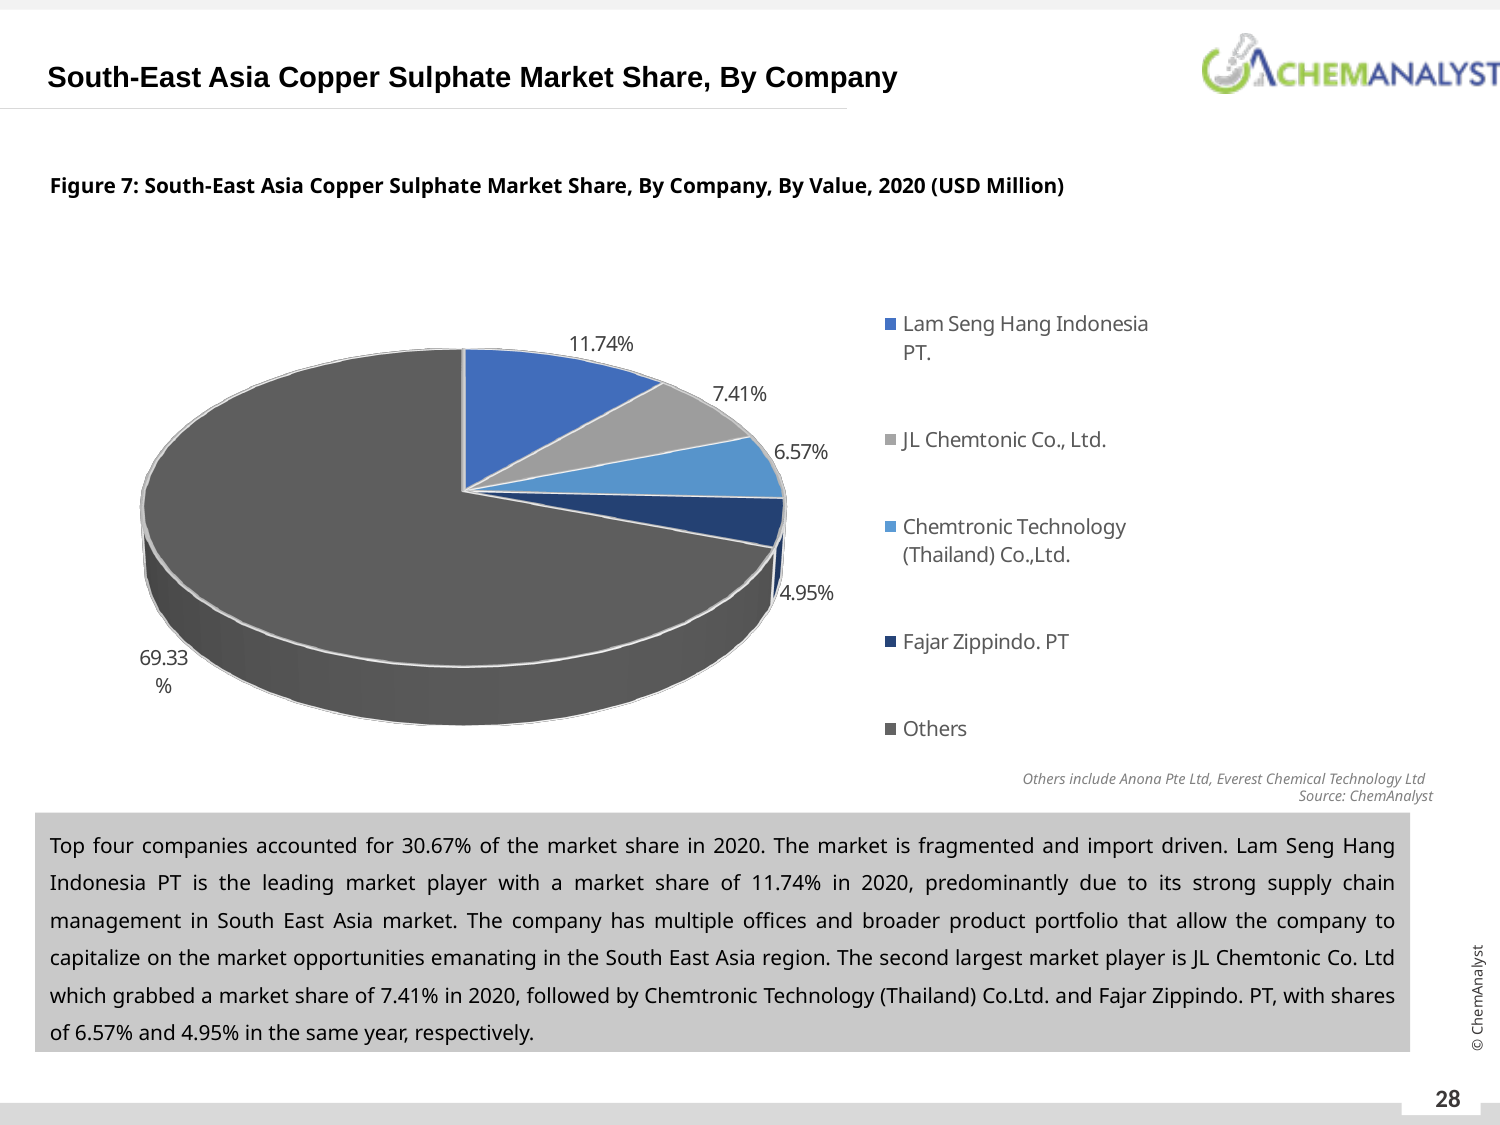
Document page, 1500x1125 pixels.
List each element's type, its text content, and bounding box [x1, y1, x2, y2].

text_box Others include Anona Pte Ltd, Everest Chemical Technology Ltd Source: ChemAnalyst [1168, 762, 1448, 812]
text_box Figure 7: South-East Asia Copper Sulphate Market Share, By Company, By Value, 2020 (USD Million) [35, 152, 1359, 205]
text_box South-East Asia Copper Sulphate Market Share, By Company [32, 50, 1496, 101]
text_box Top four companies accounted for 30.67% of the market share in 2020. The market is fragmented and import driven. Lam Seng Hang Indonesia PT is the leading market player with a market share of 11.74% in 2020, predominantly due to its strong supply chain management in South East Asia market. The company has multiple offices and broader product portfolio that allow the company to capitalize on the market opportunities emanating in the South East Asia region. The second largest market player is JL Chemtonic Co. Ltd which grabbed a market share of 7.41% in 2020, followed by Chemtronic Technology (Thailand) Co.Ltd. and Fajar Zippindo. PT, with shares of 6.57% and 4.95% in the same year, respectively. [35, 812, 1411, 1052]
chart [58, 192, 1168, 859]
picture [1202, 33, 1500, 94]
